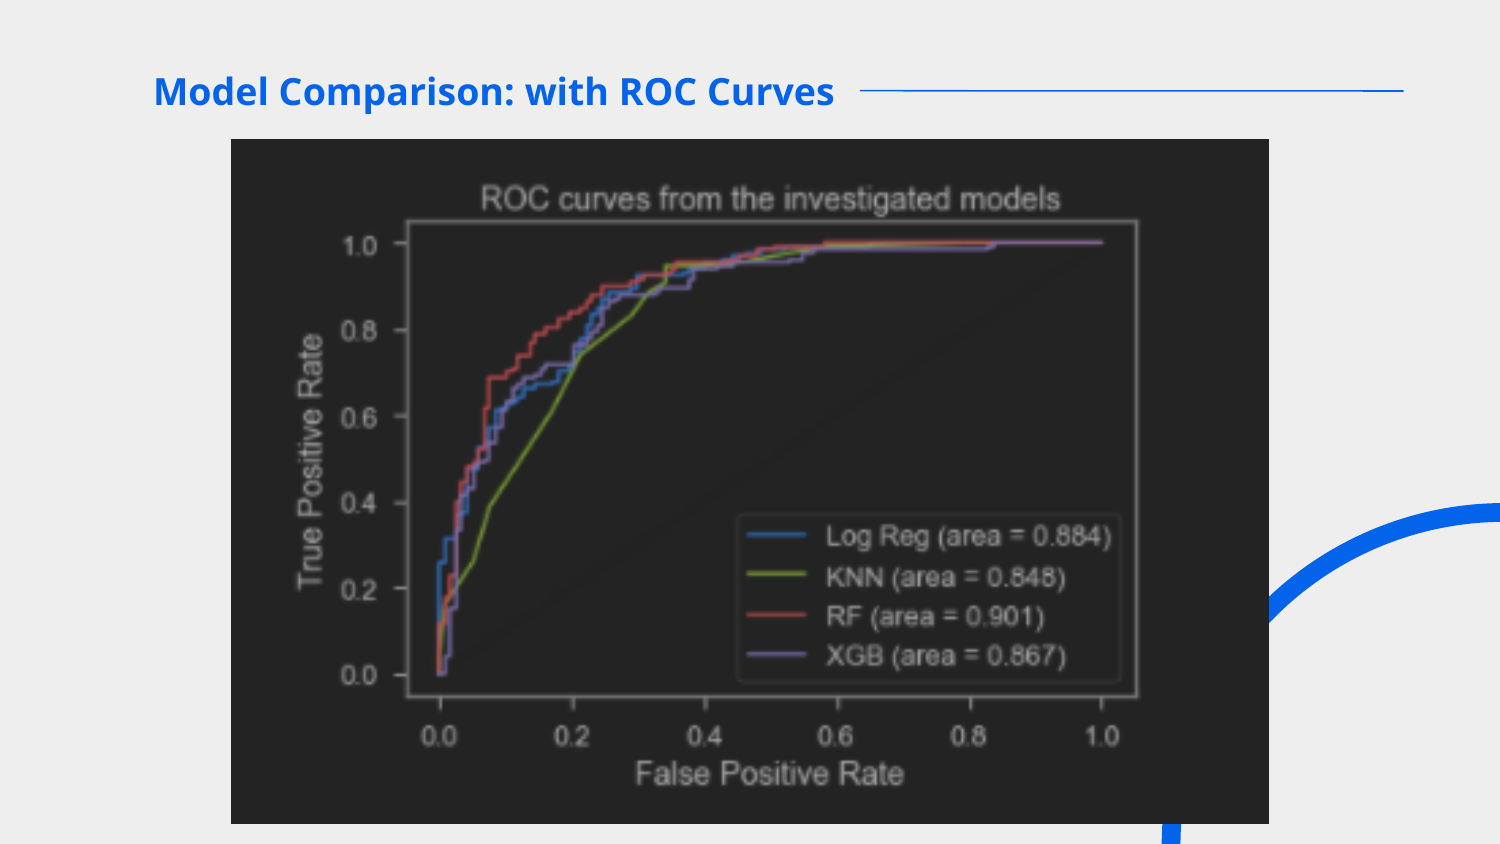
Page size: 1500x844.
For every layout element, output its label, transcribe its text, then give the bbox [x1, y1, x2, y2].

title Model Comparison: with ROC Curves [115, 41, 929, 140]
picture [230, 139, 1269, 825]
